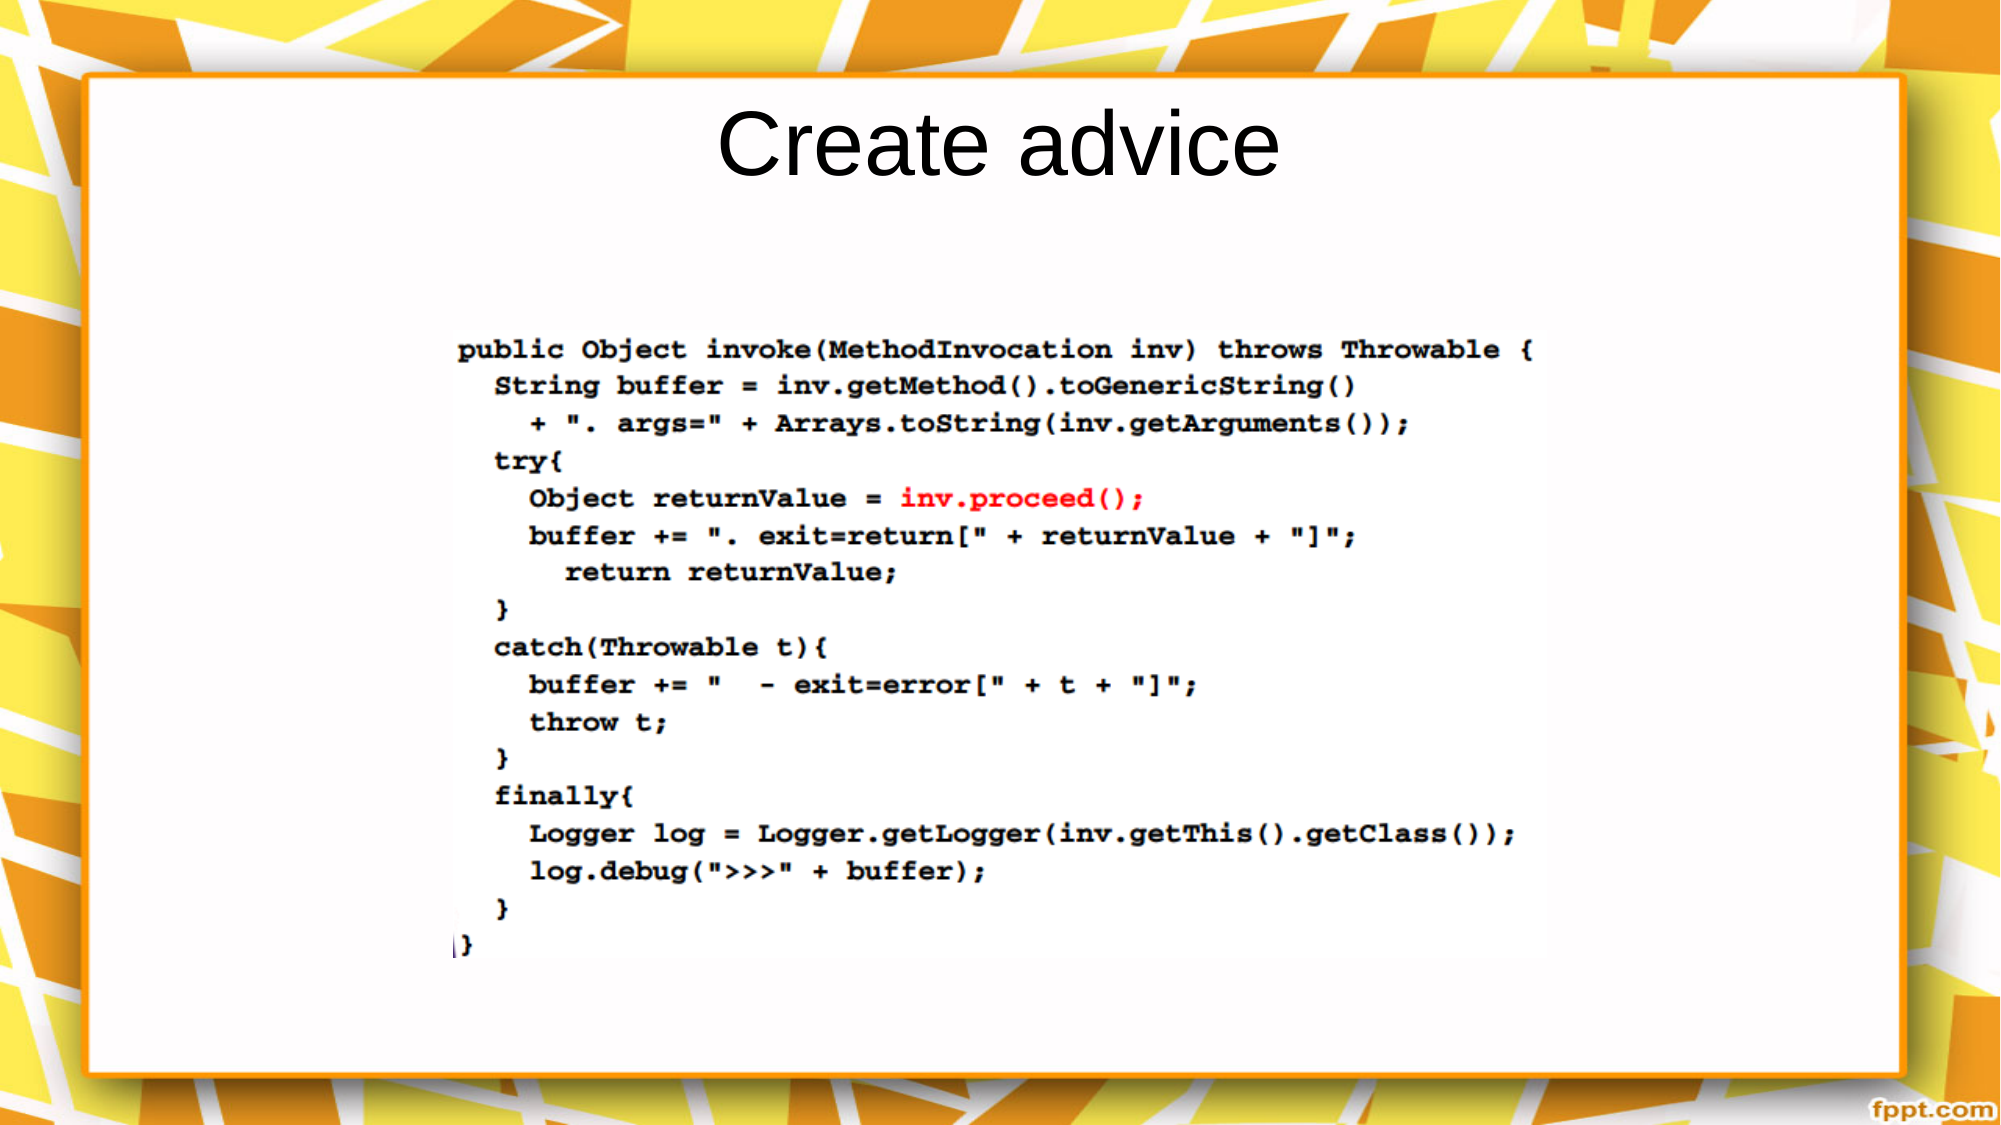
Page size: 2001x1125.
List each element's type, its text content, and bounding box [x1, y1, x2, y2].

title Create advice [99, 45, 1900, 233]
picture [0, 0, 2001, 1125]
